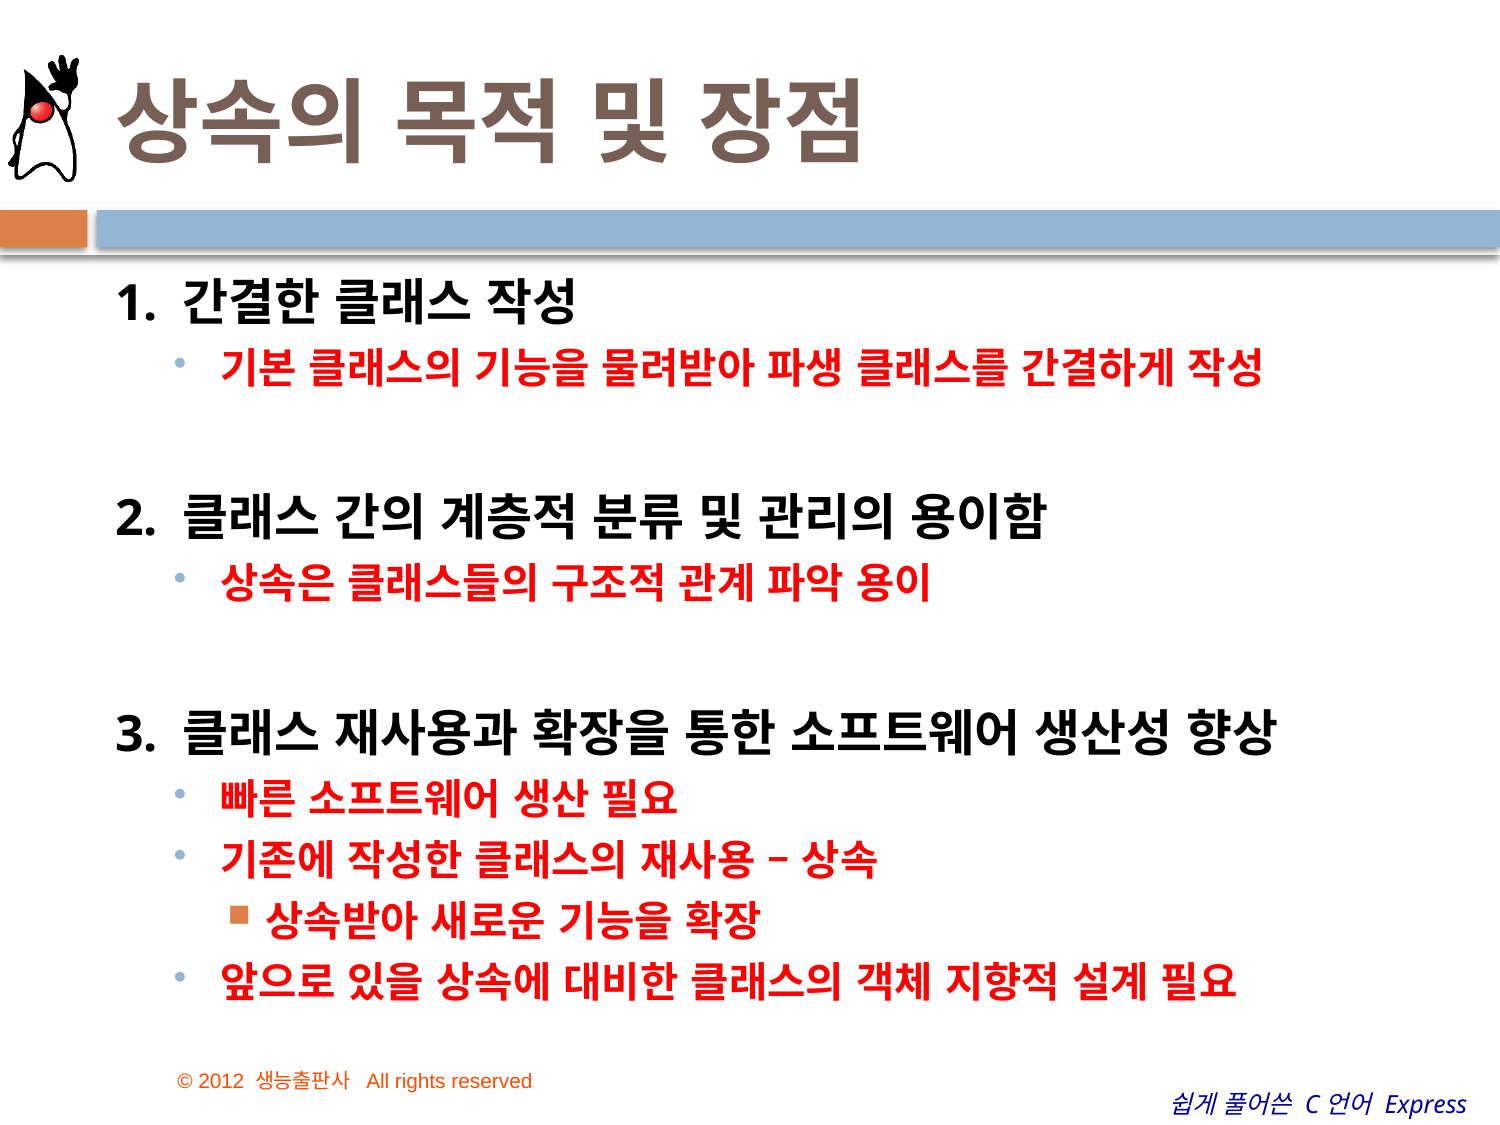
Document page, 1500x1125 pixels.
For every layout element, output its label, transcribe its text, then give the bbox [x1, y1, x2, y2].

slide_number 5 [0, 170, 87, 211]
title 상속의 목적 및 장점 [100, 37, 1438, 200]
list 1. 간결한 클래스 작성 기본 클래스의 기능을 물려받아 파생 클래스를 간결하게 작성 2. 클래스 간의 계층적 분류 및 관리의 용이함 상속은 클래스들의 구조적 관계 파악 용이 3. 클래스 재사용과 확장을 통한 소프트웨어 생산성 향상 빠른 소프트웨어 생산 필요 기존에 작성한 클래스의 재사용 – 상속 상속받아 새로운 기능을 확장 앞으로 있을 상속에 대비한 클래스의 객체 지향적 설계 필요 [100, 262, 1438, 1000]
picture [8, 55, 79, 170]
